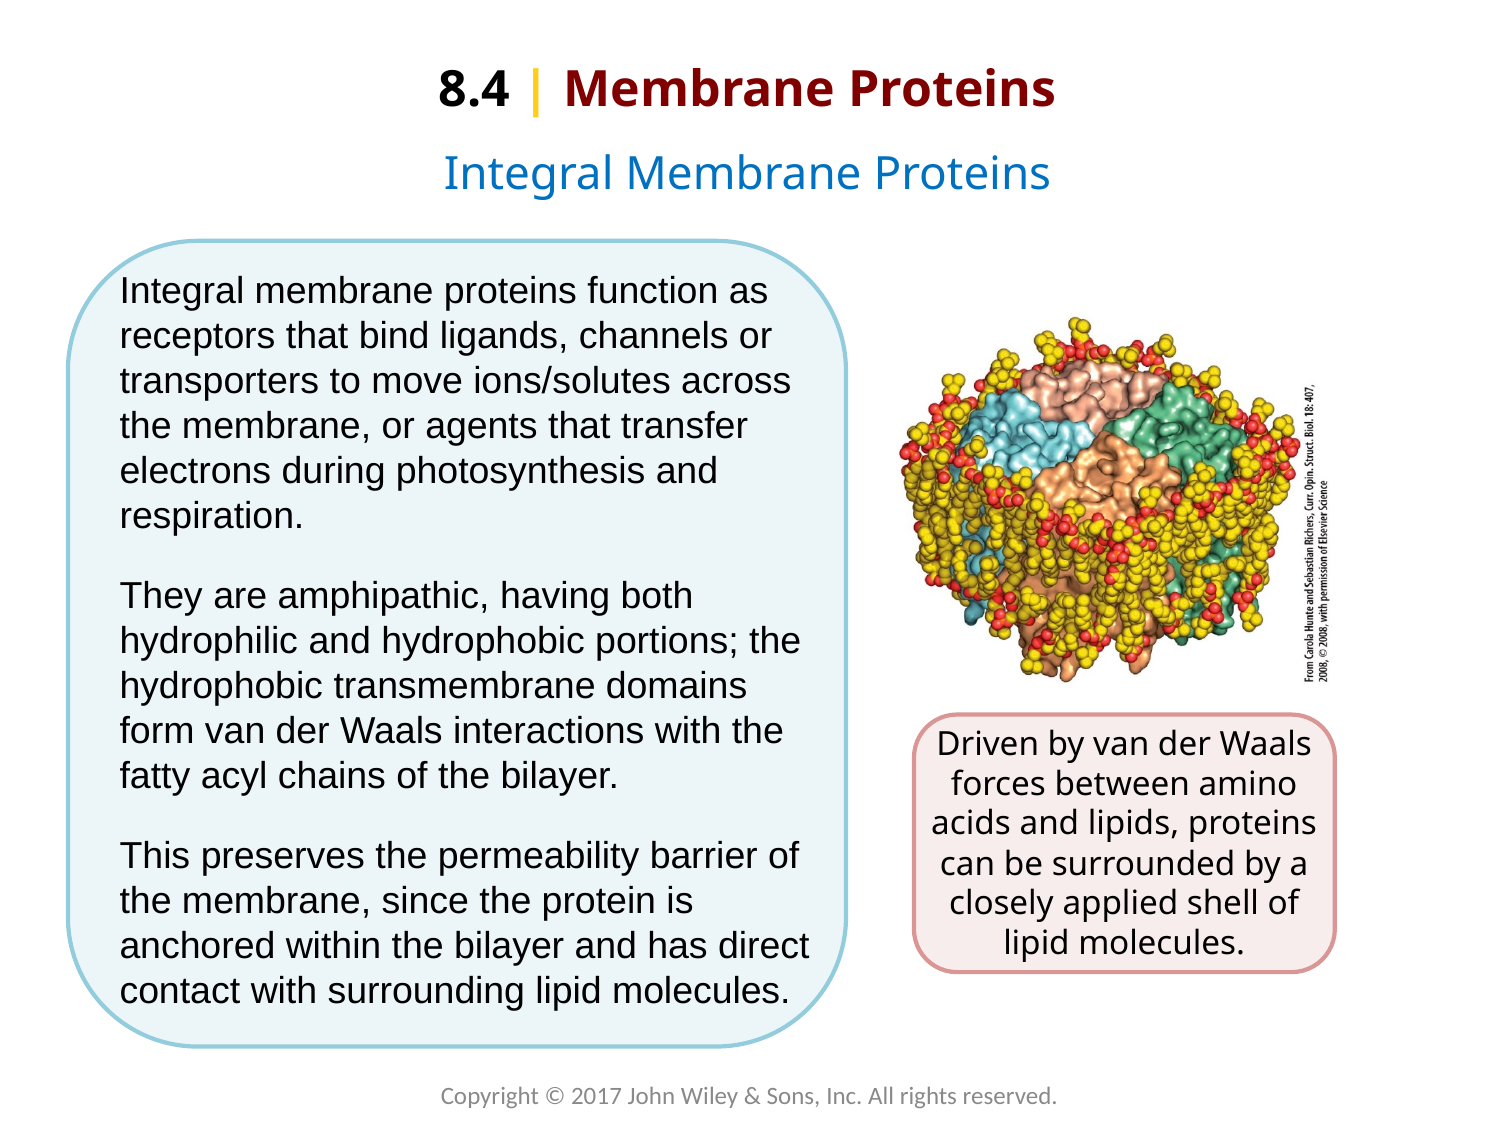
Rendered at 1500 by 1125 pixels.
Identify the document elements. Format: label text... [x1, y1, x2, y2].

footer Copyright © 2017 John Wiley & Sons, Inc. All rights reserved. [322, 1065, 1178, 1125]
text_box [936, 969, 1313, 975]
picture [896, 312, 1336, 688]
text_box Driven by van der Waals forces between amino acids and lipids, proteins can be surrounded by a closely applied shell of lipid molecules. [913, 714, 1335, 969]
text_box [65, 277, 104, 1010]
text_box [127, 238, 787, 259]
text_box Integral membrane proteins function as receptors that bind ligands, channels or transporters to move ions/solutes across the membrane, or agents that transfer electrons during photosynthesis and respiration. They are amphipathic, having both hydrophilic and hydrophobic portions; the hydrophobic transmembrane domains form van der Waals interactions with the fatty acyl chains of the bilayer. This preserves the permeability barrier of the membrane, since the protein is anchored within the bilayer and has direct contact with surrounding lipid molecules. [104, 259, 846, 1019]
text_box [114, 1019, 800, 1049]
text_box 8.4 | Membrane Proteins Integral Membrane Proteins [28, 2, 1467, 223]
